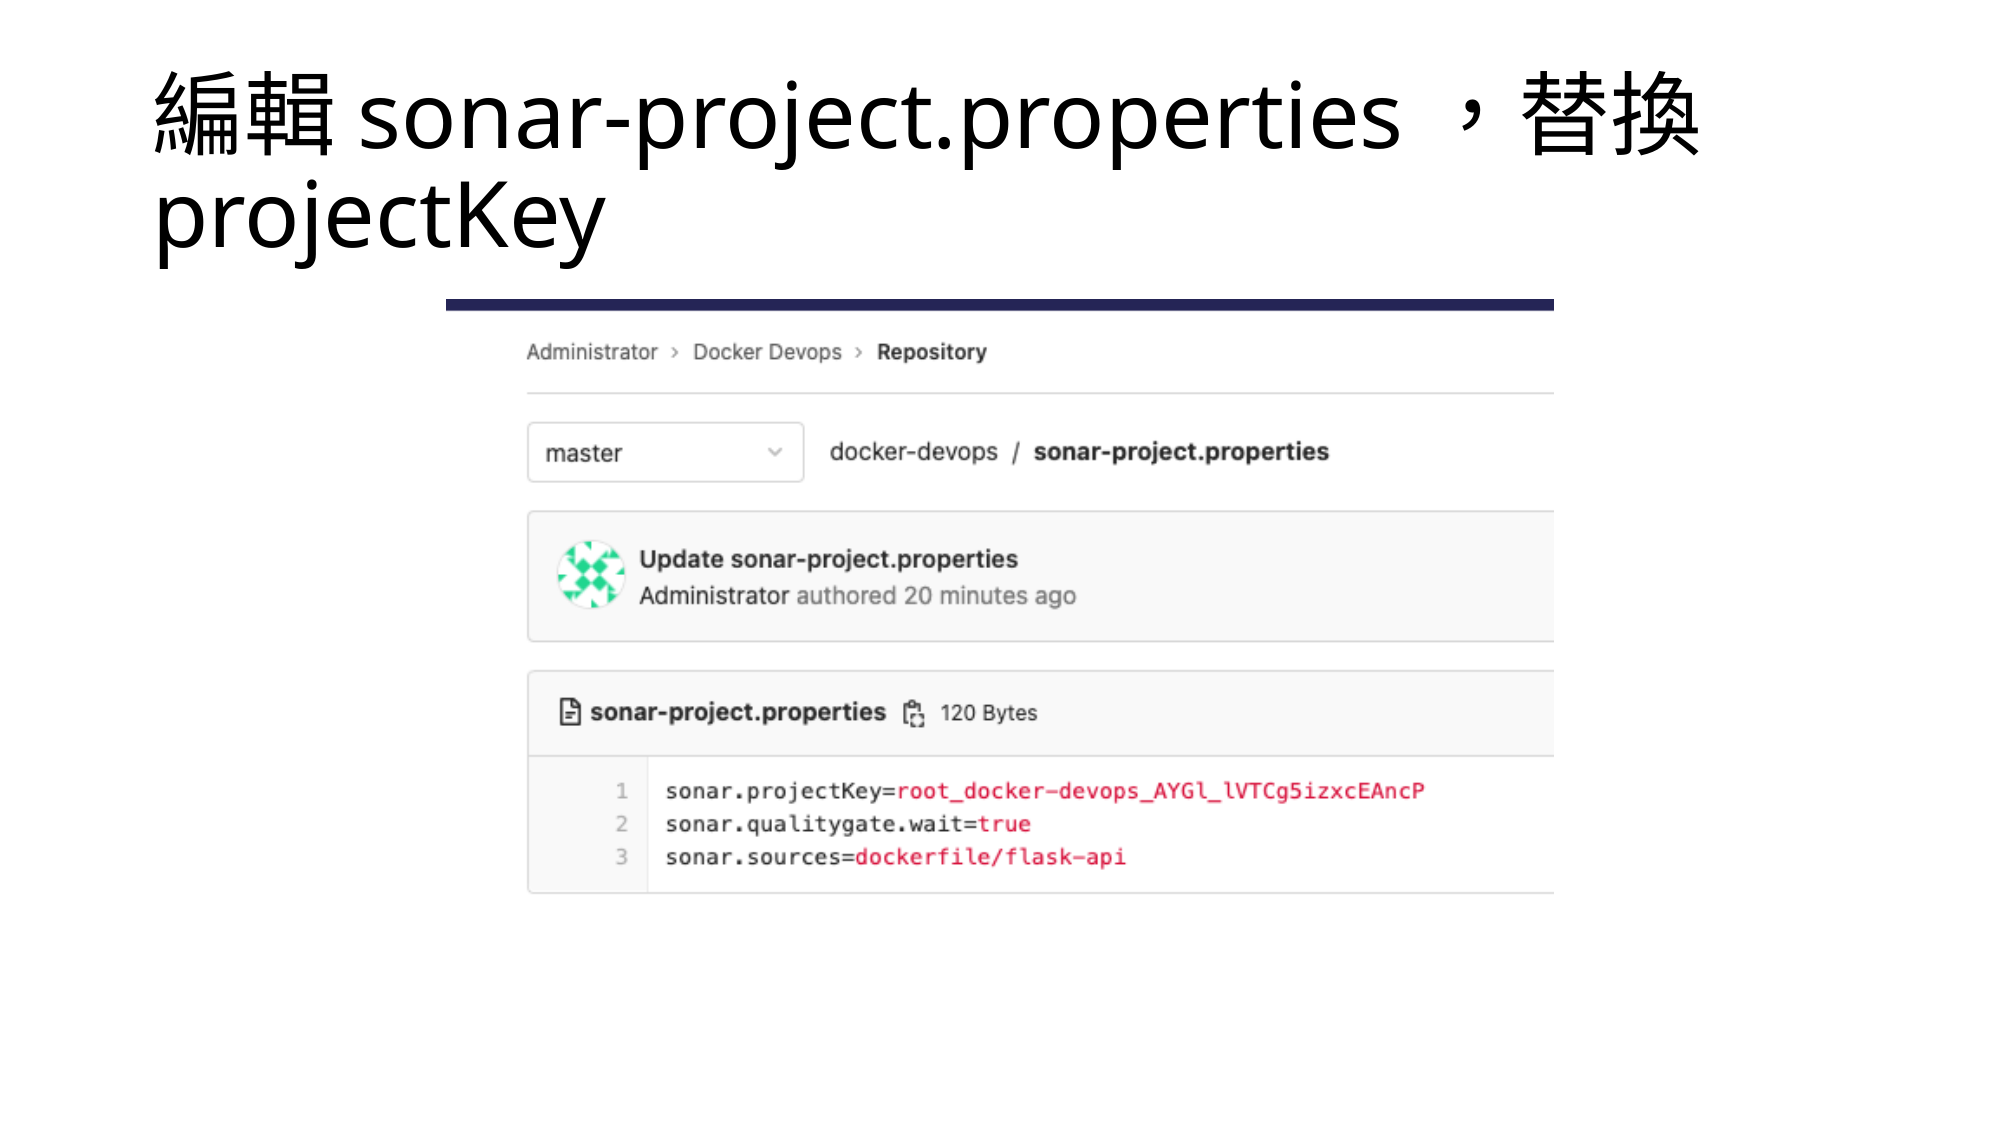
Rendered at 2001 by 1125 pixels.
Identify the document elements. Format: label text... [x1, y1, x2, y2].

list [446, 299, 1554, 1014]
title 編輯sonar-project.properties，替換projectKey [137, 59, 1863, 278]
